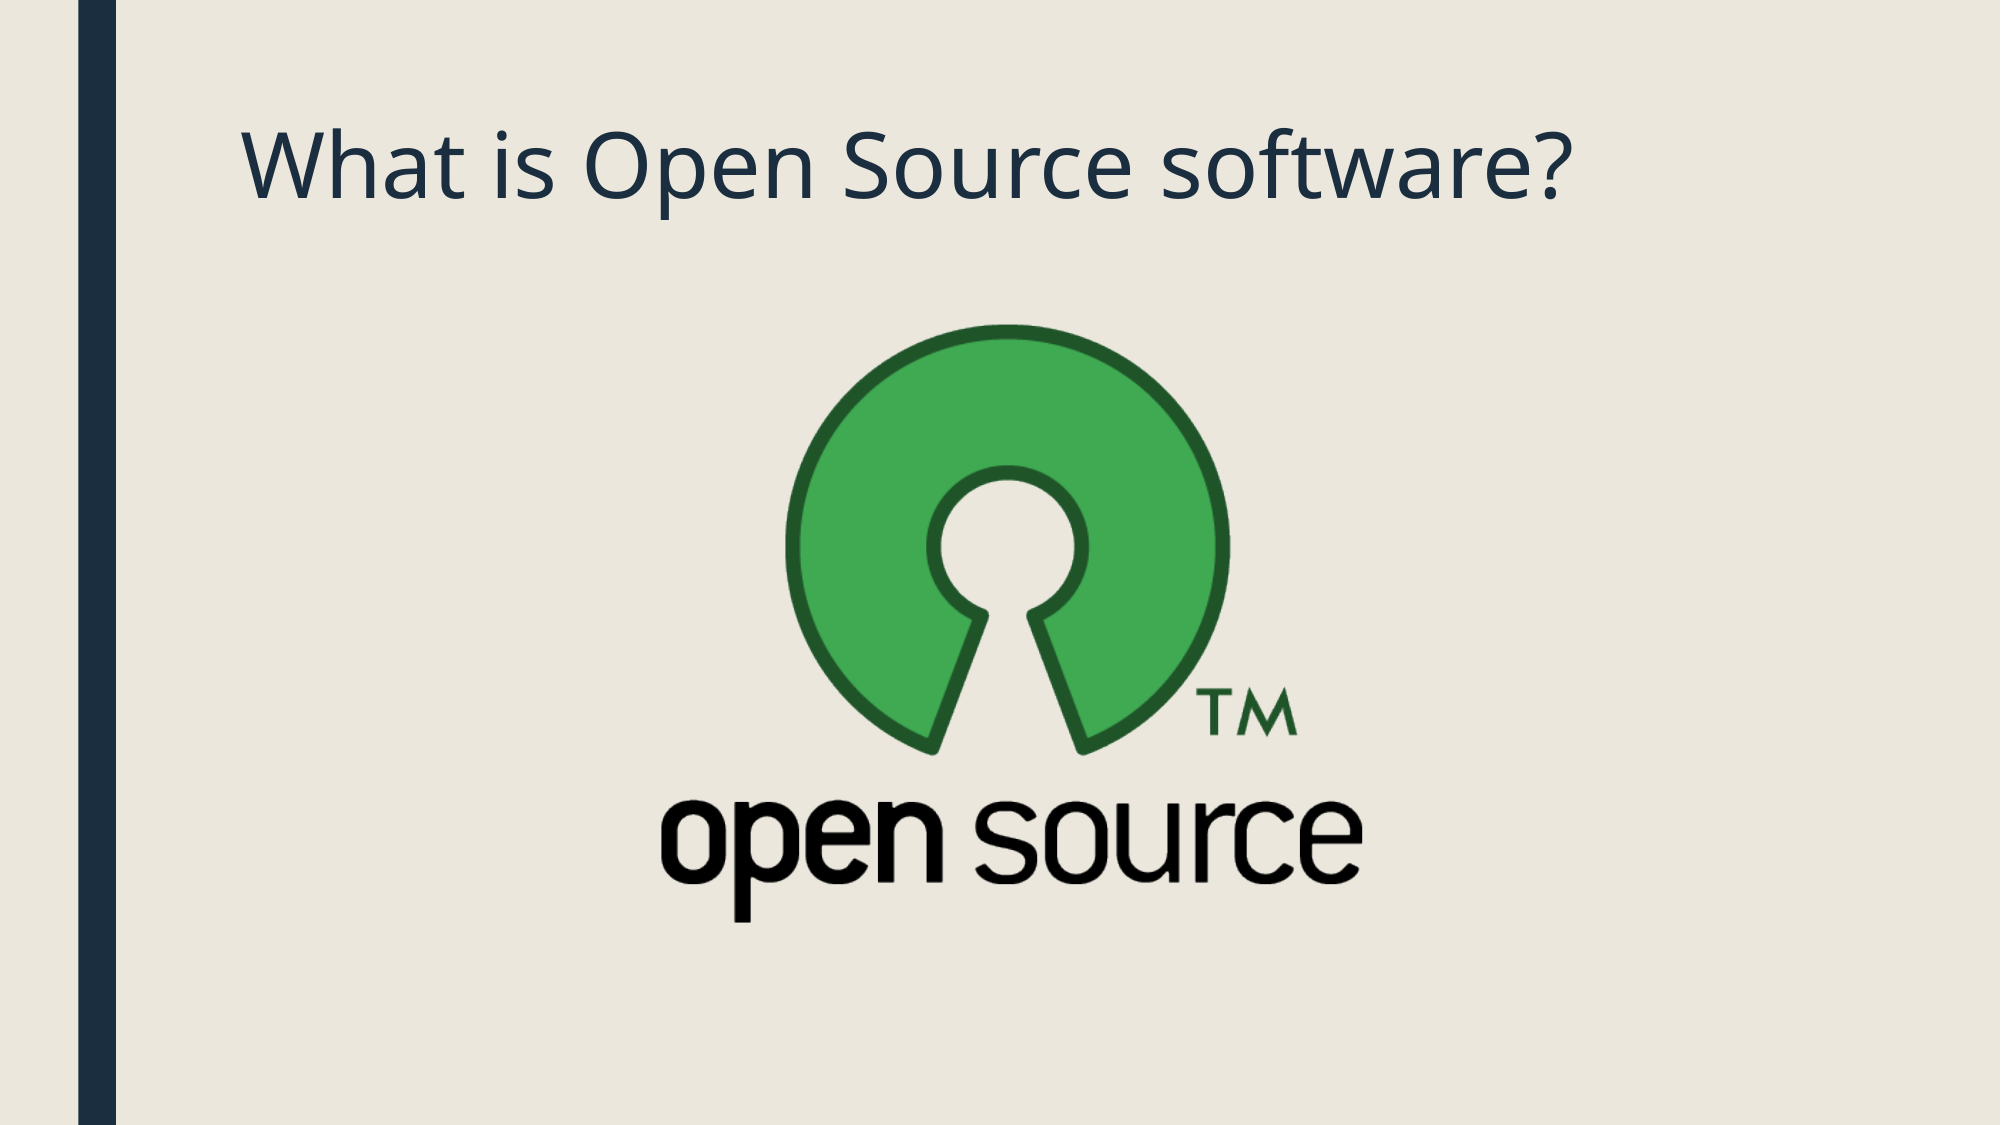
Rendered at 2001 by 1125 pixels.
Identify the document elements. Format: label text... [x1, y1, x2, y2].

title What is Open Source software? [225, 112, 1800, 287]
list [620, 286, 1404, 963]
